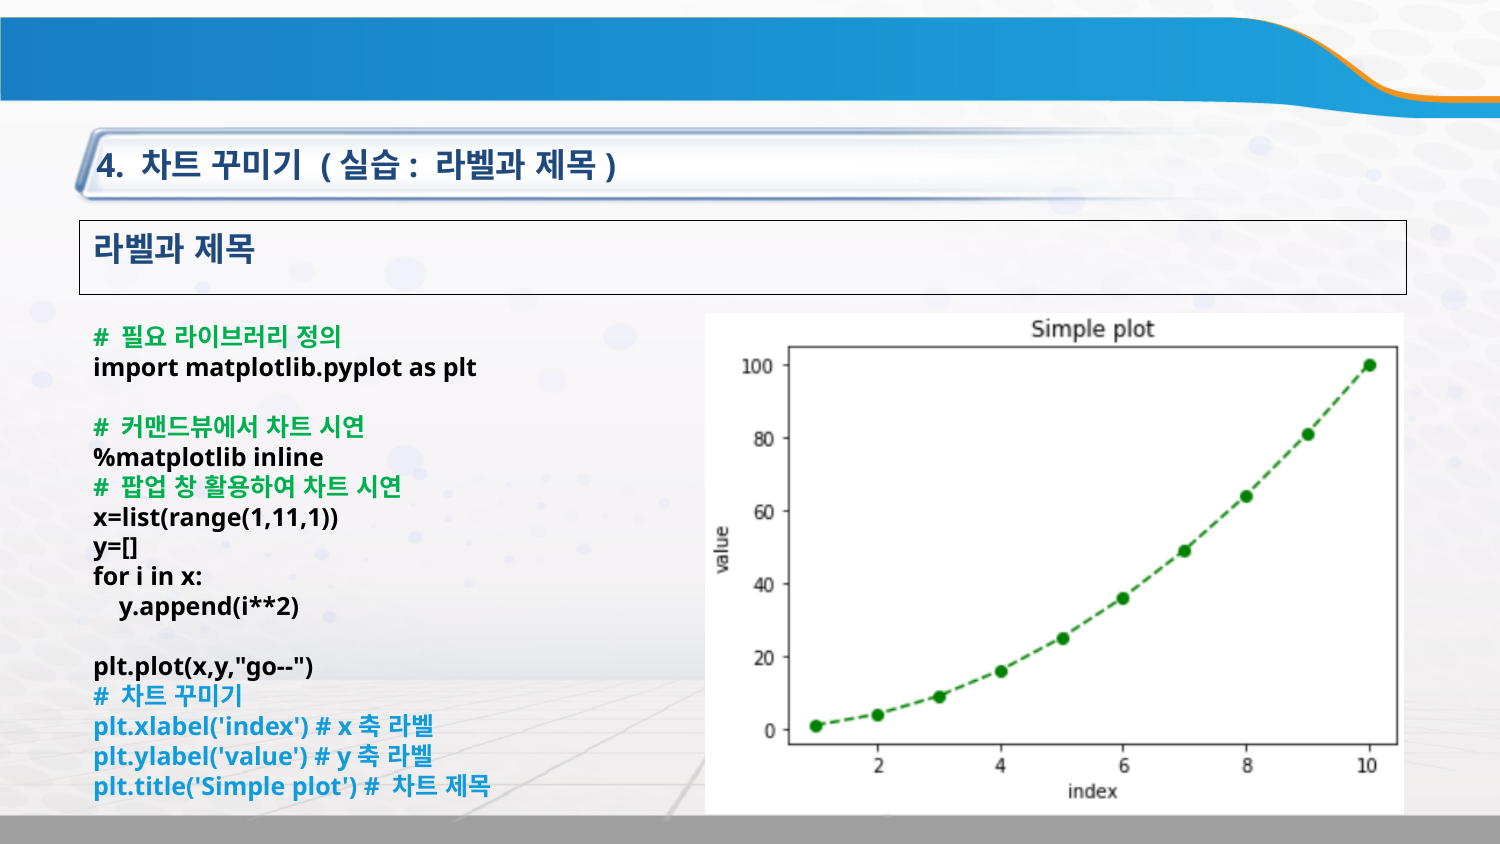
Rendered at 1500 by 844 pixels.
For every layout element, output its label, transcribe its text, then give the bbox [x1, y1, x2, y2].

text_box 1. 데이터 시각화하기 [29, 0, 1175, 103]
picture [0, 0, 1500, 844]
text_box 라벨과 제목 [79, 220, 1407, 295]
text_box # 필요 라이브러리 정의 import matplotlib.pyplot as plt # 커맨드뷰에서 차트 시연 %matplotlib inline # 팝업 창 활용하여 차트 시연 x=list(range(1,11,1)) y=[] for i in x: y.append(i**2) plt.plot(x,y,"go--") # 차트 꾸미기 plt.xlabel('index') # x축 라벨 plt.ylabel('value') # y축 라벨 plt.title('Simple plot') # 차트 제목 [78, 313, 703, 808]
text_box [74, 126, 1289, 208]
